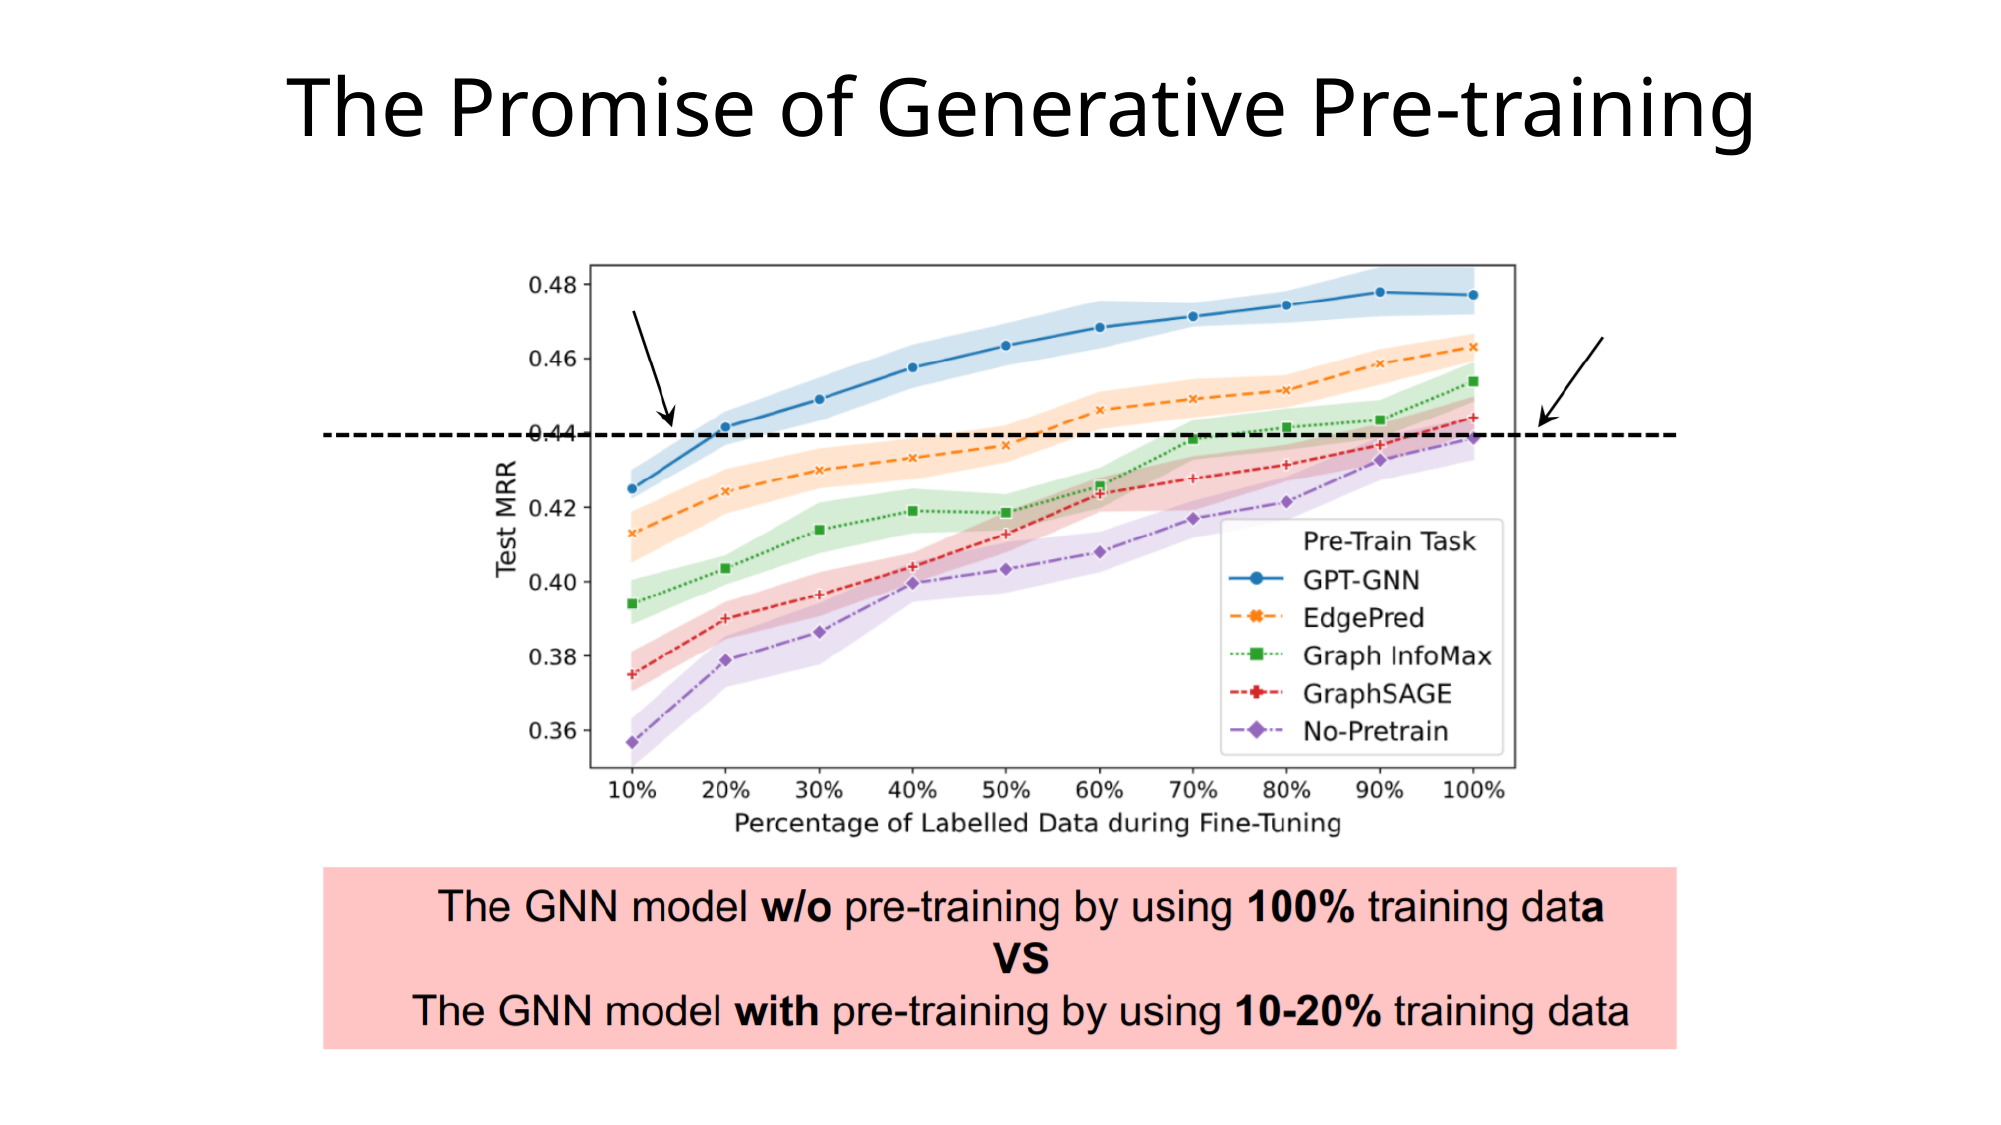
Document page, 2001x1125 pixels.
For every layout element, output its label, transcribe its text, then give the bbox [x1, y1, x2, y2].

title The Promise of Generative Pre-training [271, 18, 1817, 202]
picture [323, 257, 1677, 1064]
